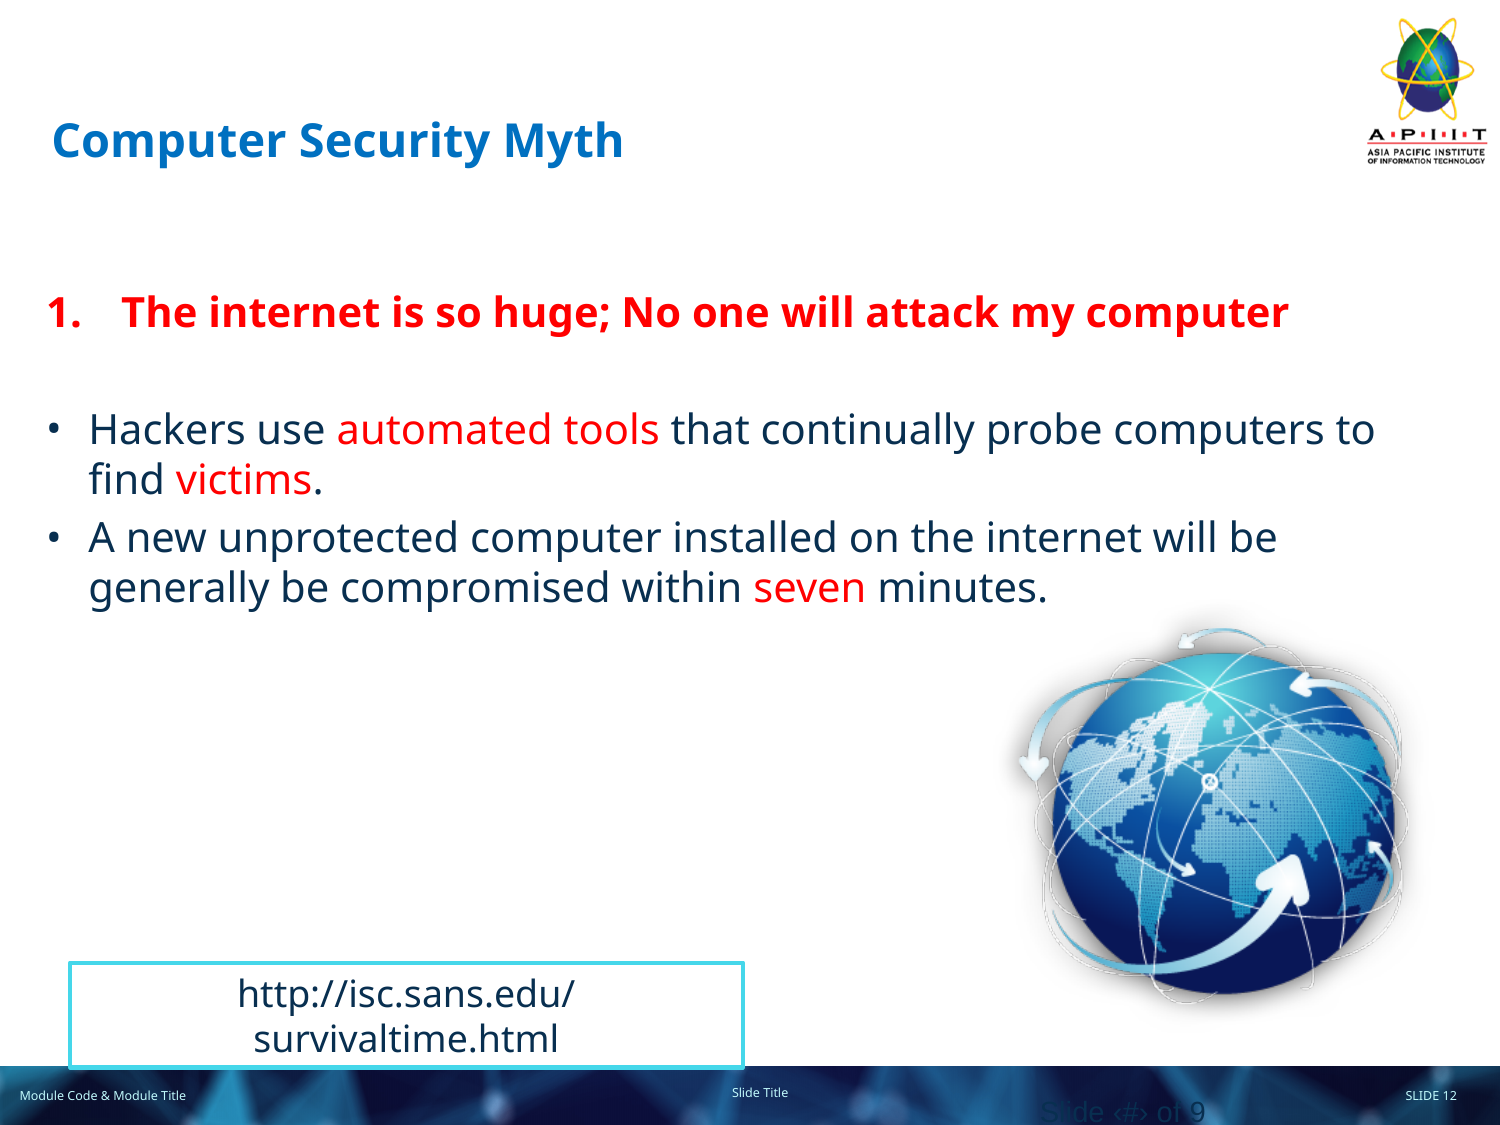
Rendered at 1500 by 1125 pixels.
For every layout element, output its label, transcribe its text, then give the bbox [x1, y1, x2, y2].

list The internet is so huge; No one will attack my computer Hackers use automated tools that continually probe computers to find victims. A new unprotected computer installed on the internet will be generally be compromised within seven minutes. [31, 278, 1477, 1021]
picture [0, 1066, 1500, 1125]
picture [1353, 0, 1500, 182]
text_box http://isc.sans.edu/survivaltime.html [68, 961, 745, 1070]
picture [1008, 610, 1421, 1022]
title Computer Security Myth [36, 45, 1323, 233]
footer Slide ‹#› of 9 [1025, 1086, 1500, 1125]
